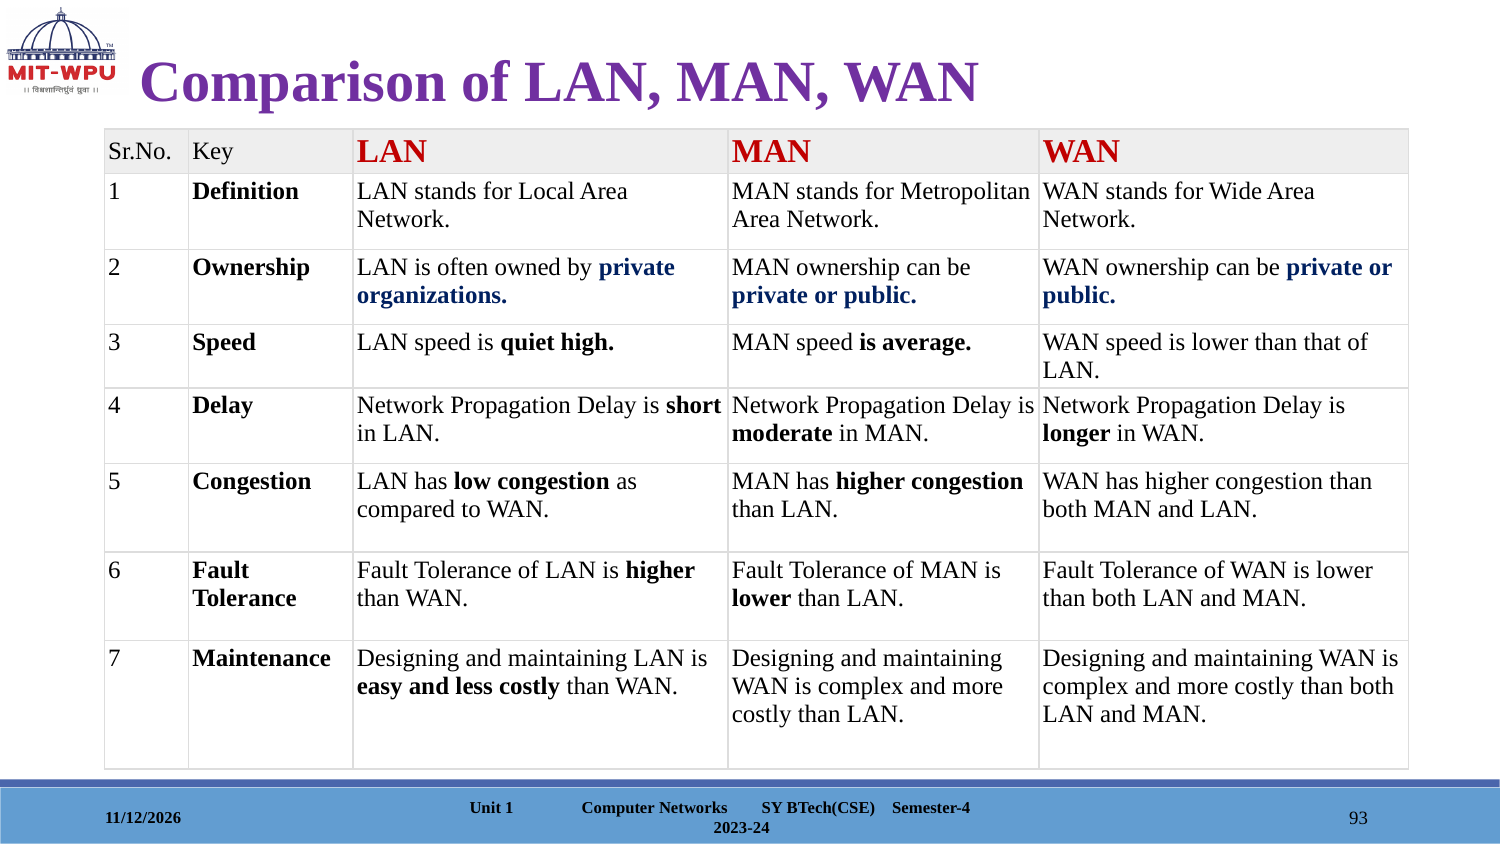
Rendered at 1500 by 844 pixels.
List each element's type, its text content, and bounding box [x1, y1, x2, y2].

table_cell LAN has low congestion as compared to WAN. [354, 464, 727, 551]
table_cell Definition [189, 174, 352, 249]
table_header LAN [354, 130, 727, 173]
table_cell Delay [189, 389, 352, 463]
table_cell LAN speed is quiet high. [354, 325, 727, 387]
table_cell Fault Tolerance of WAN is lower than both LAN and MAN. [1040, 553, 1408, 640]
table_cell 2 [105, 250, 188, 324]
table_header Key [189, 130, 352, 173]
table_cell Designing and maintaining WAN is complex and more costly than LAN. [729, 641, 1038, 768]
table_cell Fault Tolerance of MAN is lower than LAN. [729, 553, 1038, 640]
table_cell Network Propagation Delay is moderate in MAN. [729, 389, 1038, 463]
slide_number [93, 794, 432, 840]
text_box Comparison of LAN, MAN, WAN [128, 37, 1383, 128]
table_cell Congestion [189, 464, 352, 551]
table_cell MAN stands for Metropolitan Area Network. [729, 174, 1038, 249]
table_cell Network Propagation Delay is longer in WAN. [1040, 389, 1408, 463]
table_cell Ownership [189, 250, 352, 324]
table_cell MAN has higher congestion than LAN. [729, 464, 1038, 551]
table_cell Fault Tolerance of LAN is higher than WAN. [354, 553, 727, 640]
picture [6, 7, 129, 95]
table_cell WAN ownership can be private or public. [1040, 250, 1408, 324]
table_cell Speed [189, 325, 352, 387]
table_cell Designing and maintaining LAN is easy and less costly than WAN. [354, 641, 727, 768]
table_cell 1 [105, 174, 188, 249]
table_cell MAN speed is average. [729, 325, 1038, 387]
table_cell LAN is often owned by private organizations. [354, 250, 727, 324]
table_cell 6 [105, 553, 188, 640]
footer Unit 1 Computer Networks SY BTech(CSE) Semester-4 2023-24 [453, 794, 1047, 840]
table_cell Network Propagation Delay is short in LAN. [354, 389, 727, 463]
table_header Sr.No. [105, 130, 188, 173]
table_header MAN [729, 130, 1038, 173]
table_header WAN [1040, 130, 1408, 173]
table_cell LAN stands for Local Area Network. [354, 174, 727, 249]
table_cell WAN stands for Wide Area Network. [1040, 174, 1408, 249]
table_cell WAN has higher congestion than both MAN and LAN. [1040, 464, 1408, 551]
table_cell 7 [105, 641, 188, 768]
table_cell WAN speed is lower than that of LAN. [1040, 325, 1408, 387]
table_cell MAN ownership can be private or public. [729, 250, 1038, 324]
slide_number 93 [1218, 794, 1380, 840]
table_cell 5 [105, 464, 188, 551]
table_cell Designing and maintaining WAN is complex and more costly than both LAN and MAN. [1040, 641, 1408, 768]
table_cell Fault Tolerance [189, 553, 352, 640]
table_cell 4 [105, 389, 188, 463]
table_cell 3 [105, 325, 188, 387]
table_cell Maintenance [189, 641, 352, 768]
